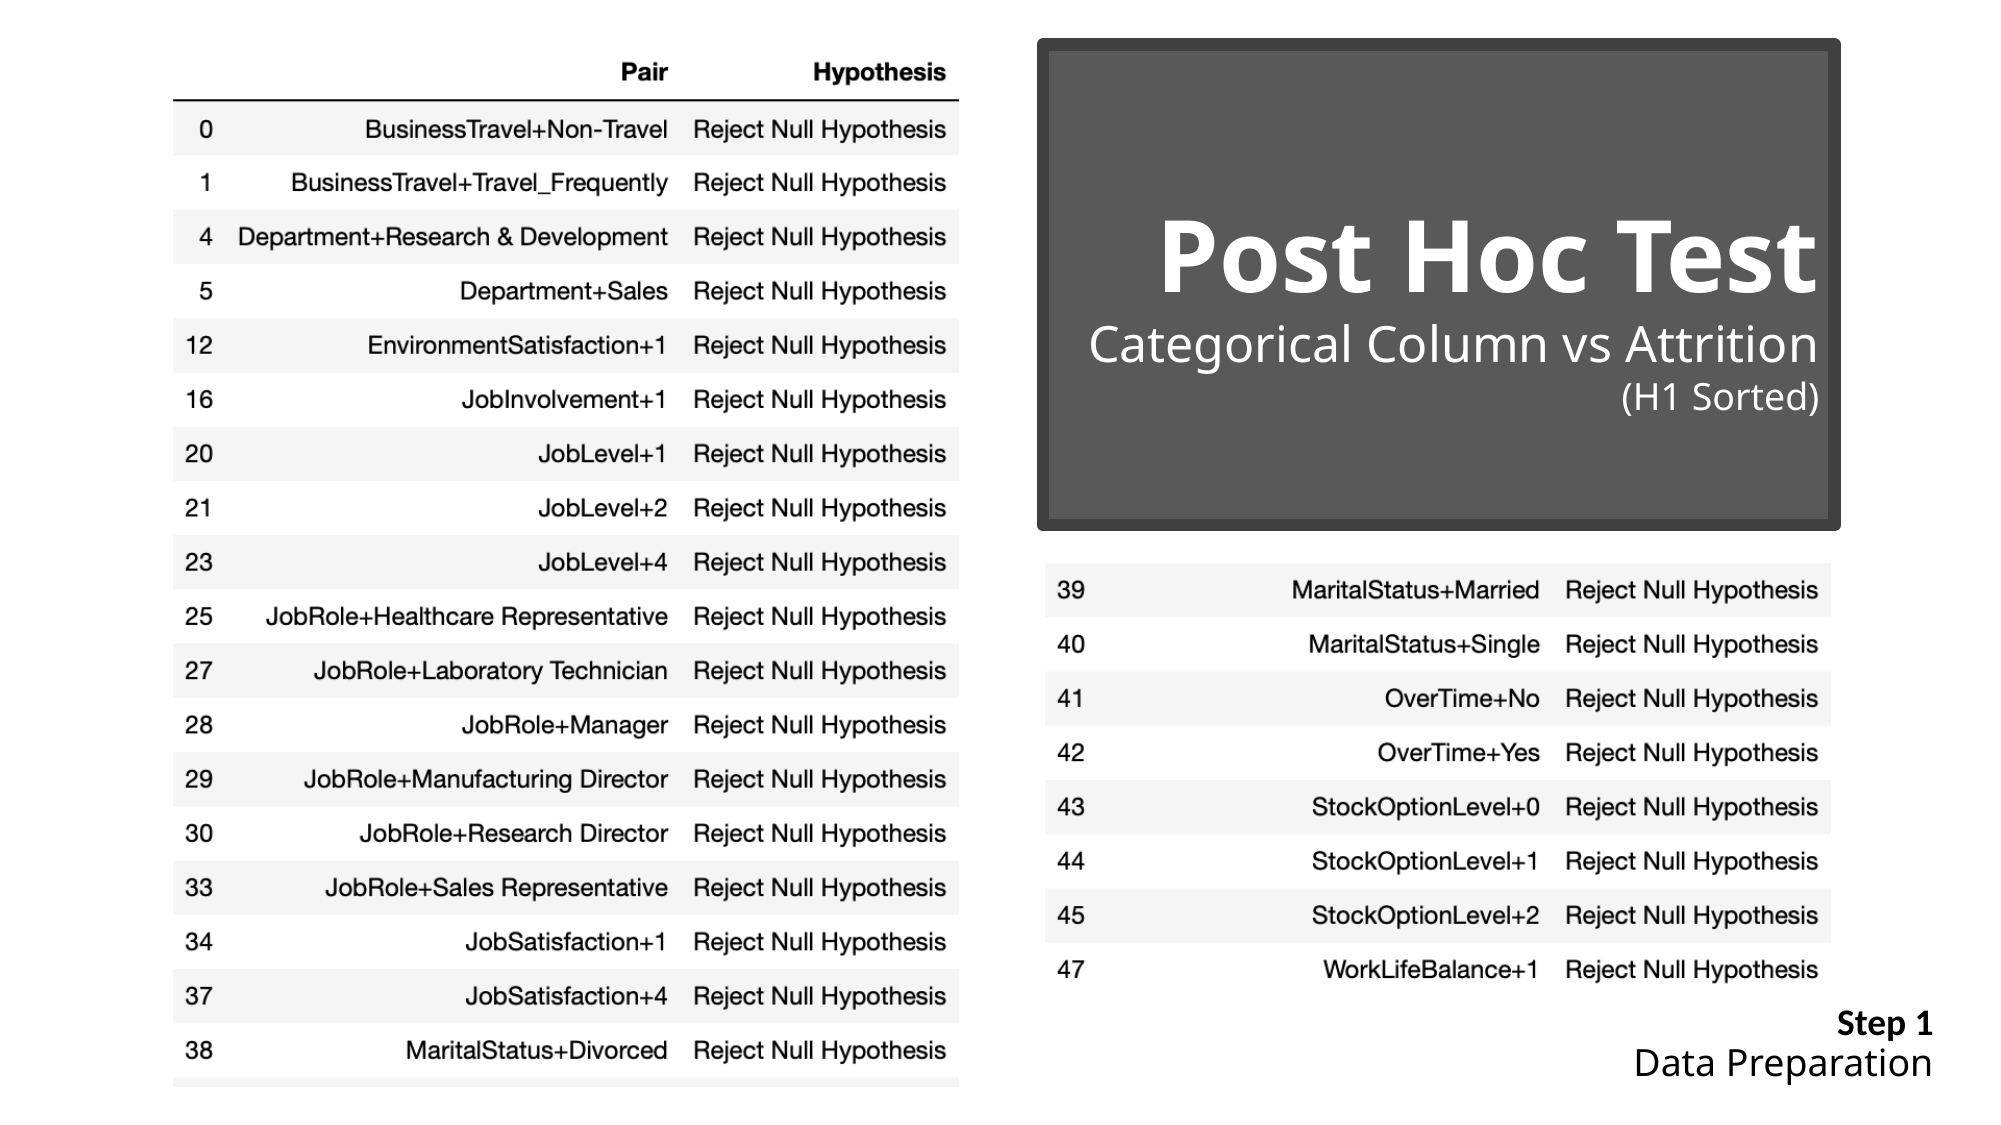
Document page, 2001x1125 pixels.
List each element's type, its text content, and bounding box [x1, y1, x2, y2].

picture [167, 44, 960, 1087]
picture [1040, 562, 1832, 1000]
title Post Hoc Test Categorical Column vs Attrition (H1 Sorted) [1043, 44, 1835, 526]
text_box Step 1 Data Preparation [1582, 962, 1949, 1092]
